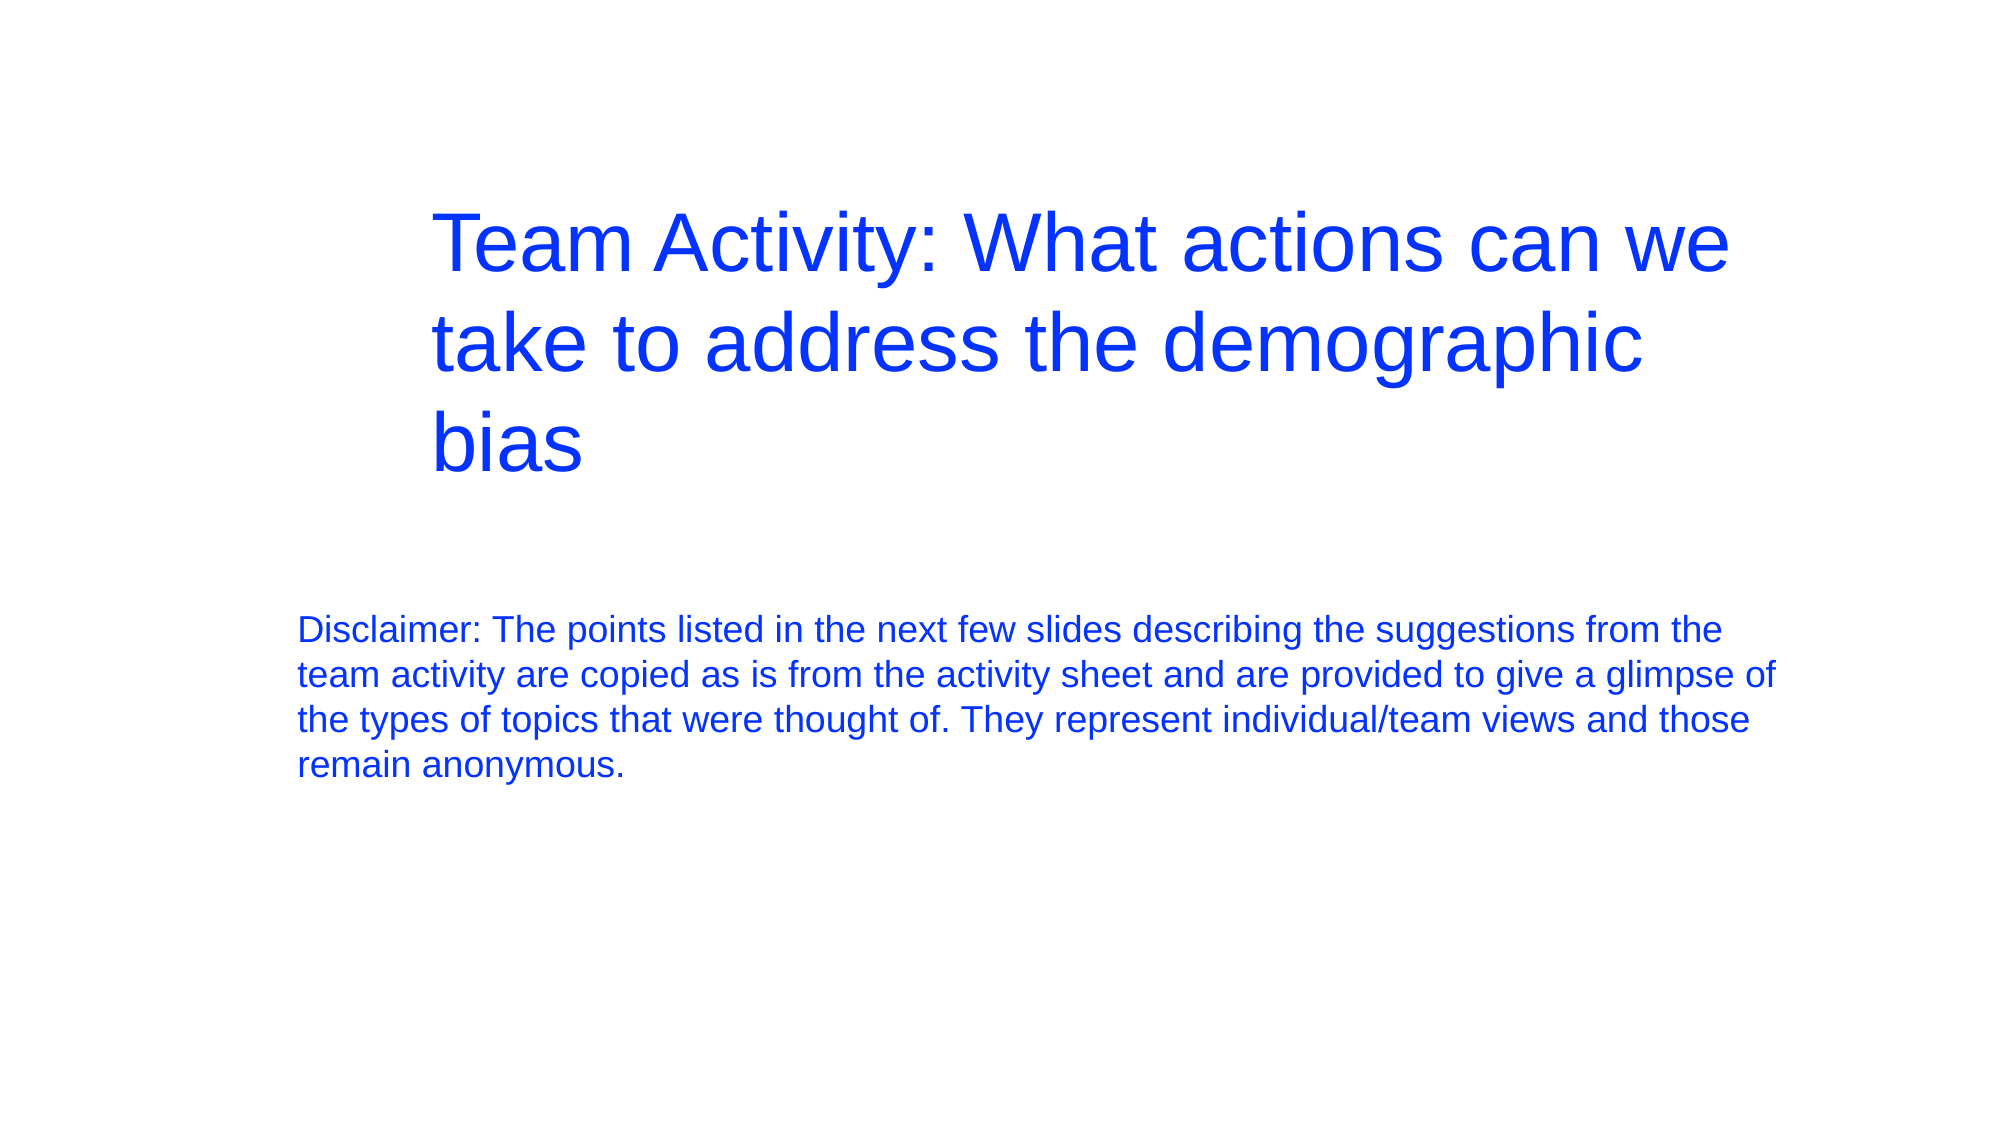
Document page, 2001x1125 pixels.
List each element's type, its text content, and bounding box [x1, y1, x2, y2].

text_box Team Activity: What actions can we take to address the demographic bias [416, 180, 1768, 496]
text_box Disclaimer: The points listed in the next few slides describing the suggestions from the team activity are copied as is from the activity sheet and are provided to give a glimpse of the types of topics that were thought of. They represent individual/team views and those remain anonymous. [282, 597, 1819, 793]
